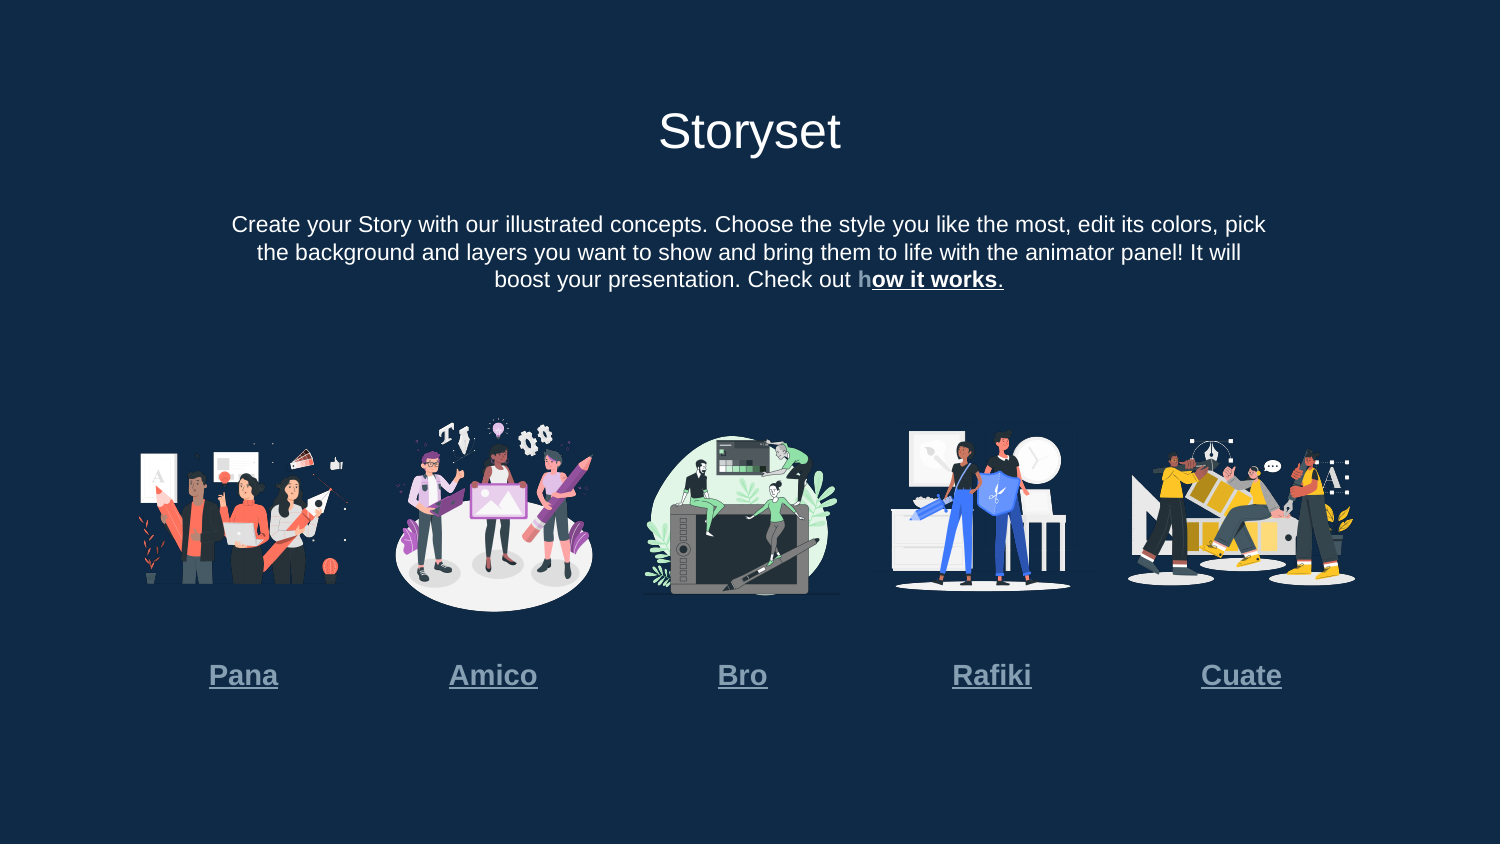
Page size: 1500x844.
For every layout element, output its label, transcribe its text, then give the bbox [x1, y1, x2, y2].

picture [1101, 412, 1382, 610]
text_box Cuate [1142, 646, 1341, 697]
picture [118, 427, 369, 595]
text_box Rafiki [893, 646, 1091, 697]
text_box Pana [144, 646, 343, 697]
text_box Create your Story with our illustrated concepts. Choose the style you like the most, edit its colors, pick the background and layers you want to show and bring them to life with the animator panel! It will boost your presentation. Check out how it works. [214, 194, 1285, 335]
title Storyset [118, 83, 1382, 163]
text_box Amico [394, 646, 592, 697]
picture [625, 412, 852, 610]
picture [870, 419, 1096, 604]
picture [389, 406, 599, 616]
text_box Bro [643, 646, 842, 697]
